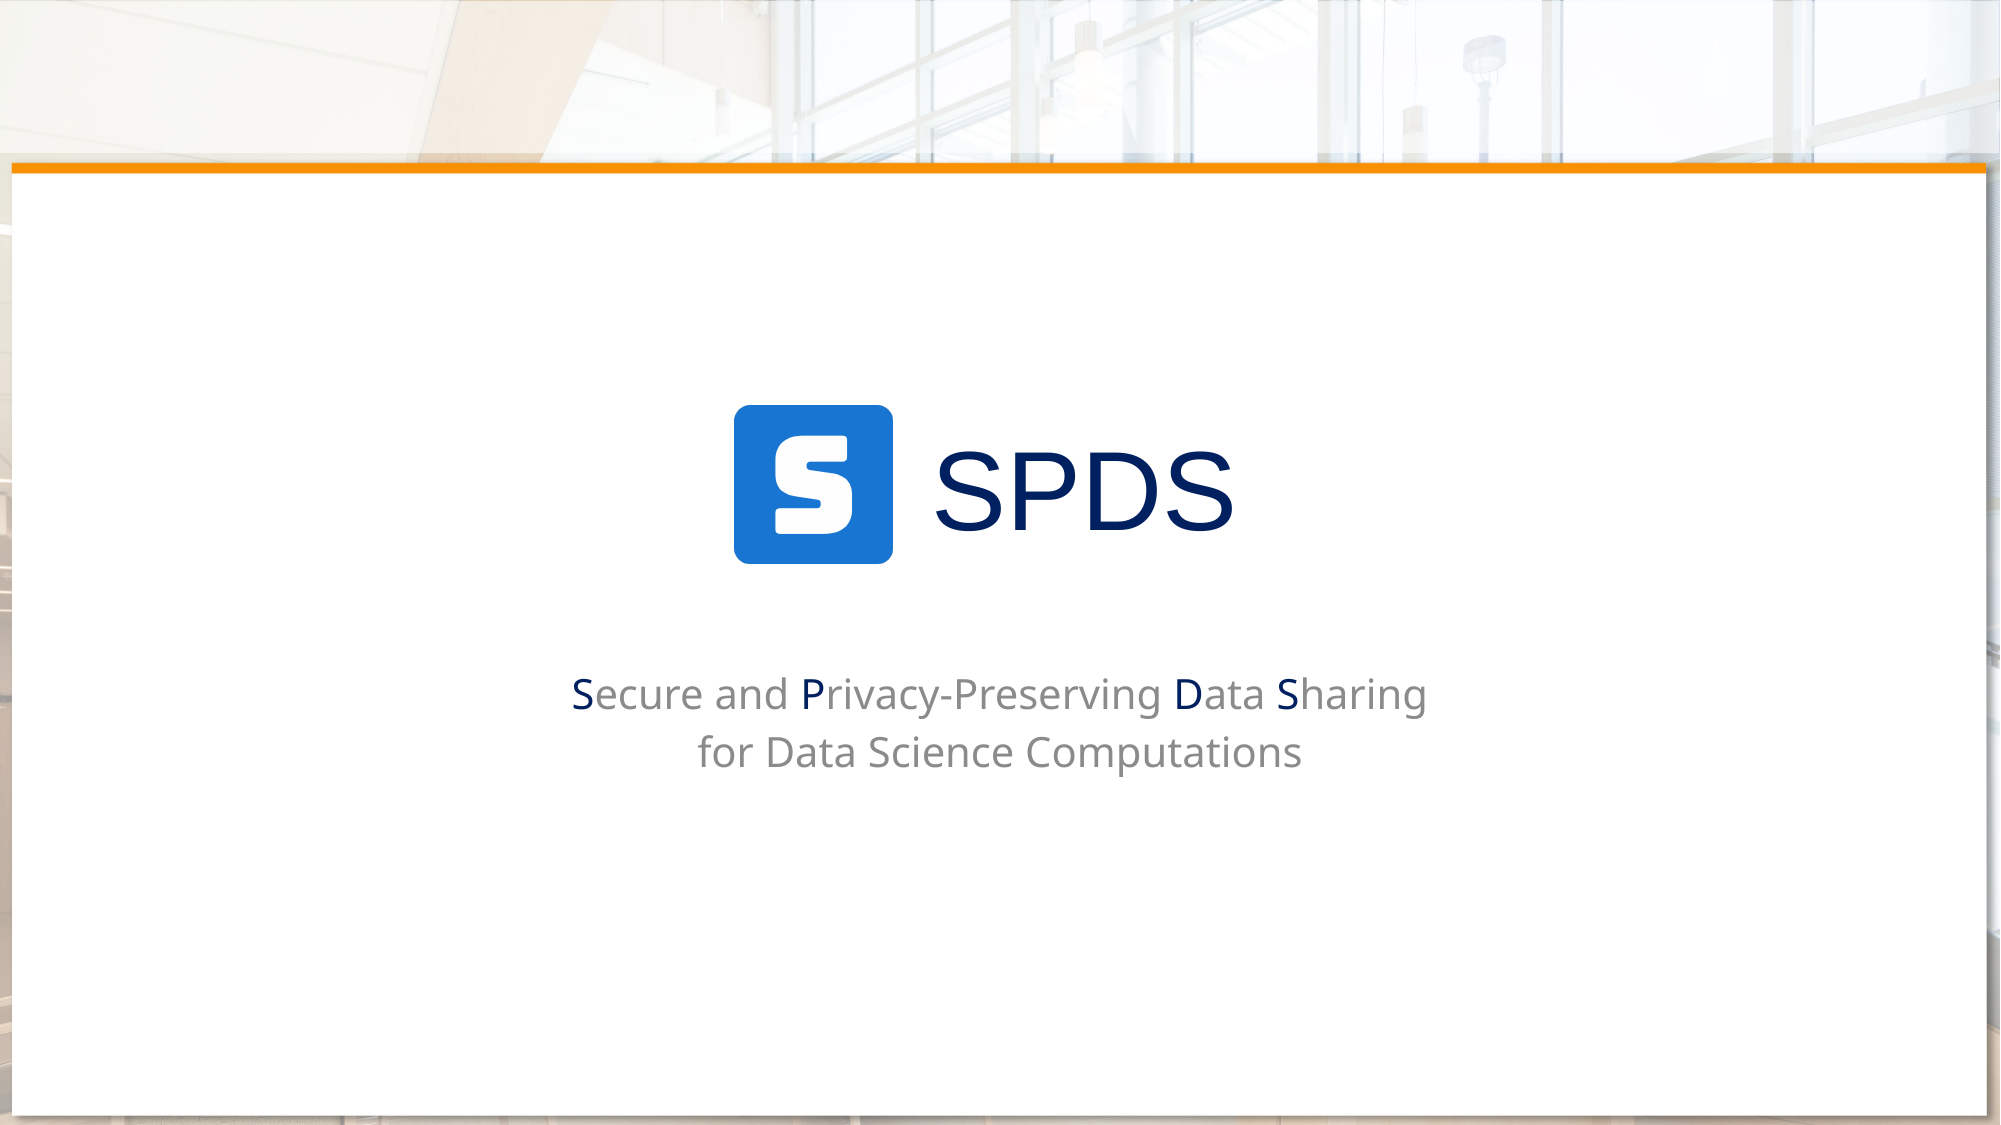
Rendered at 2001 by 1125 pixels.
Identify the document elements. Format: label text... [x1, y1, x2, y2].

text_box Secure and Privacy-Preserving Data Sharing for Data Science Computations [474, 659, 1525, 876]
picture [0, 0, 2000, 1125]
text_box SPDS [916, 403, 1298, 585]
